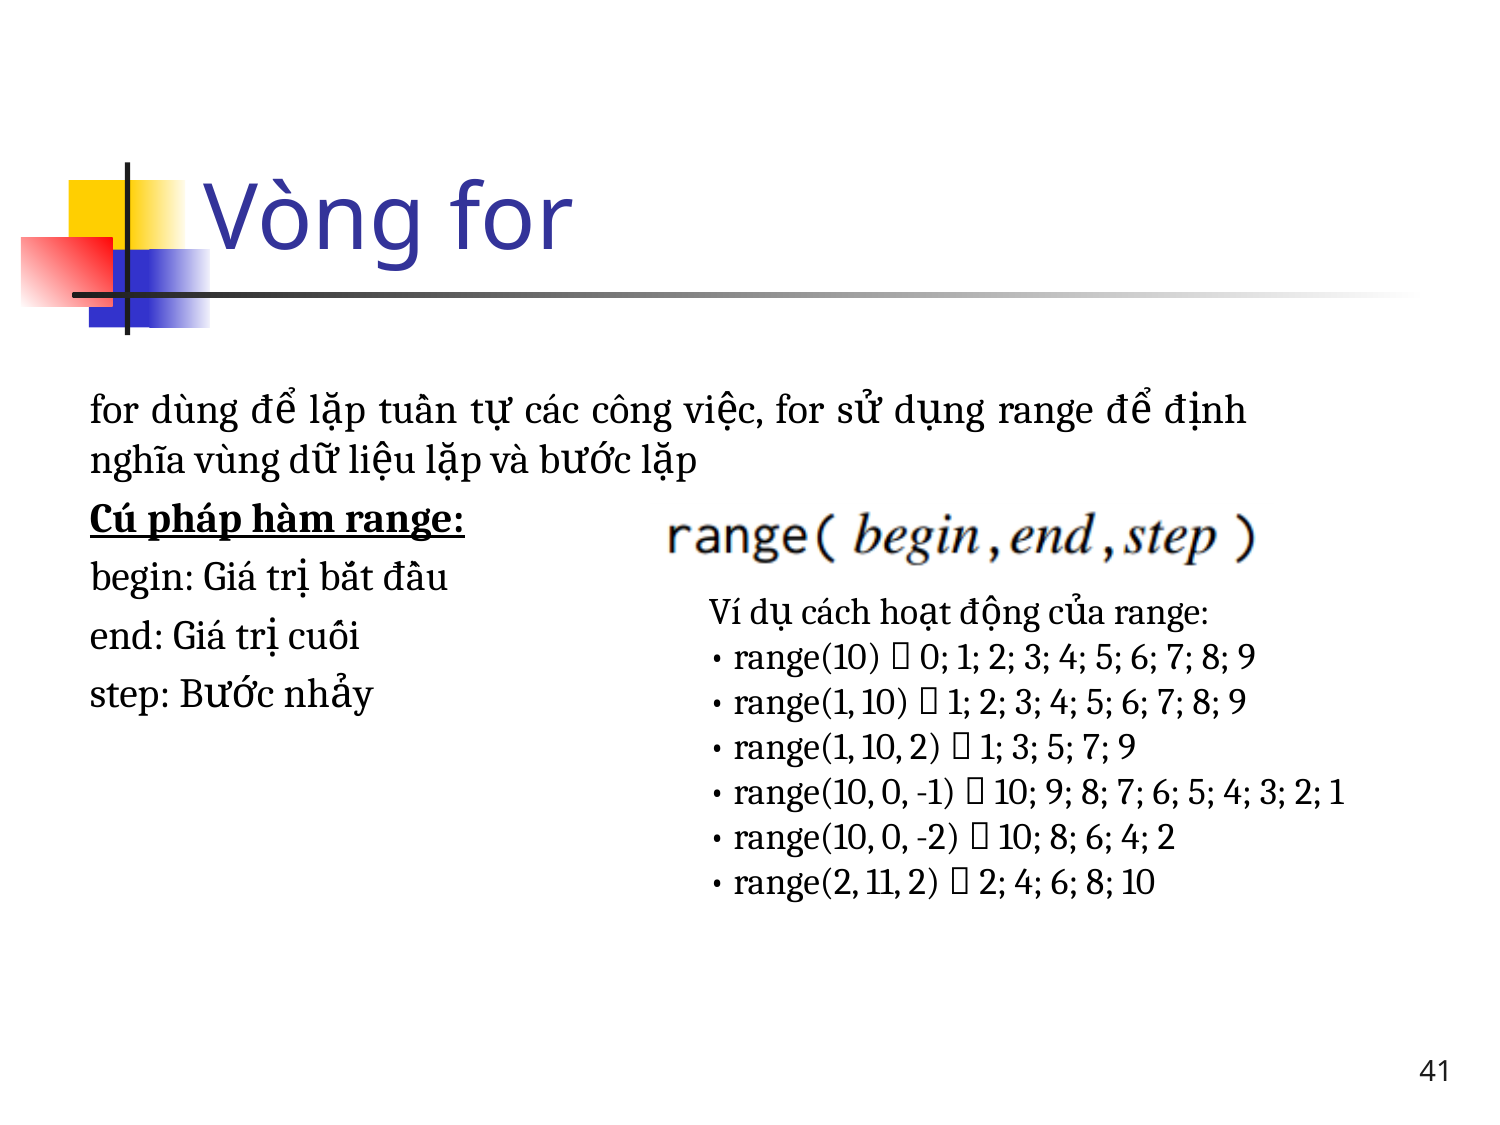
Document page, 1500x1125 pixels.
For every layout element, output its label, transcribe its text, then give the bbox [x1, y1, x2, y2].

text_box for dùng để lặp tuần tự các công việc, for sử dụng range để định nghĩa vùng dữ liệu lặp và bước lặp Cú pháp hàm range: begin: Giá trị bắt đầu end: Giá trị cuối step: Bước nhảy [74, 374, 1263, 1038]
picture [649, 502, 1274, 581]
slide_number 41 [1154, 1023, 1468, 1100]
text_box Ví dụ cách hoạt động của range: • range(10)  0; 1; 2; 3; 4; 5; 6; 7; 8; 9 • range(1, 10)  1; 2; 3; 4; 5; 6; 7; 8; 9 • range(1, 10, 2)  1; 3; 5; 7; 9 • range(10, 0, -1)  10; 9; 8; 7; 6; 5; 4; 3; 2; 1 • range(10, 0, -2)  10; 8; 6; 4; 2 • range(2, 11, 2)  2; 4; 6; 8; 10 [693, 579, 1468, 910]
title Vòng for [188, 35, 1468, 275]
